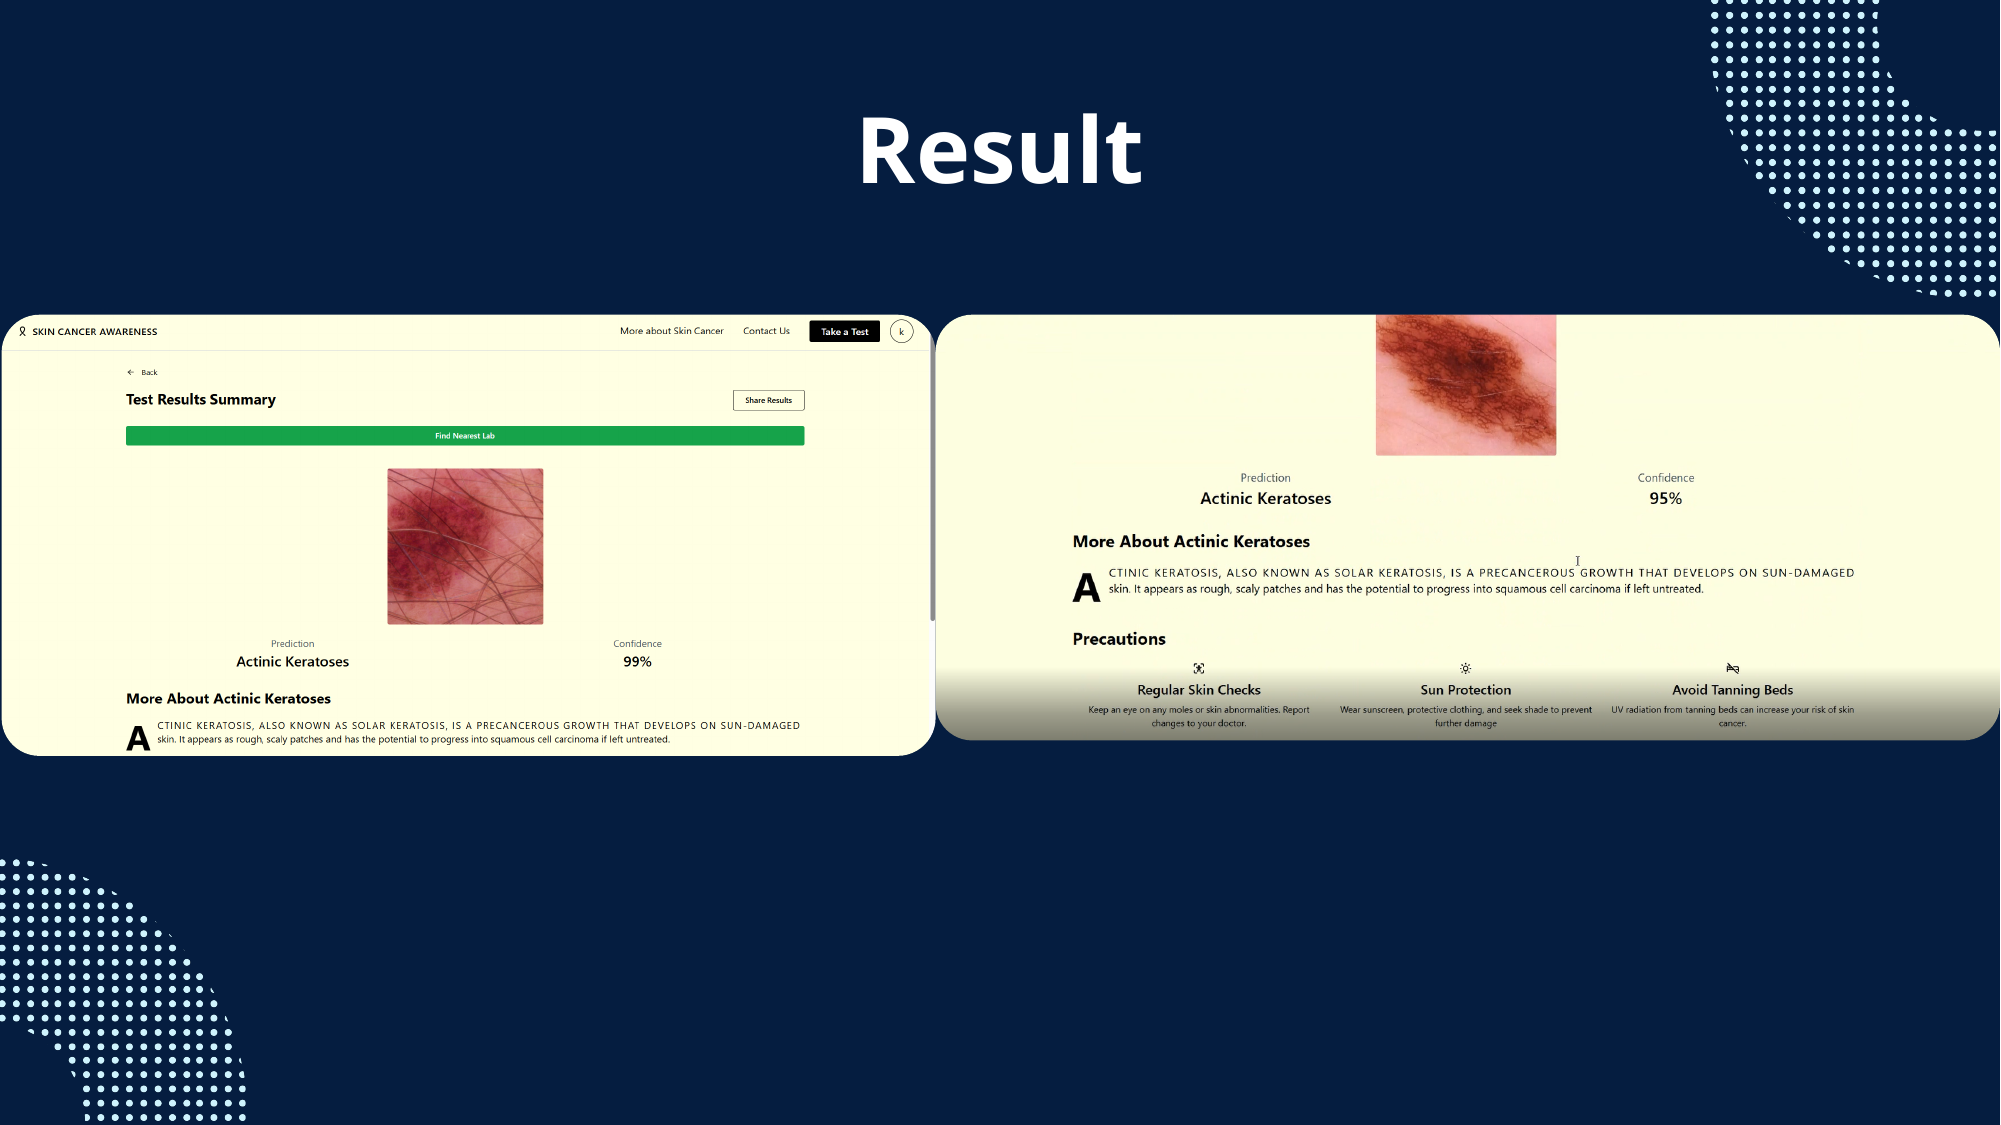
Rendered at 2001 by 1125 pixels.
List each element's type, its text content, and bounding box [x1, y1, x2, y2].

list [1, 314, 937, 757]
title Result [137, 59, 1863, 248]
picture [0, 859, 246, 1125]
picture [935, 314, 2000, 741]
picture [1711, 0, 2001, 297]
